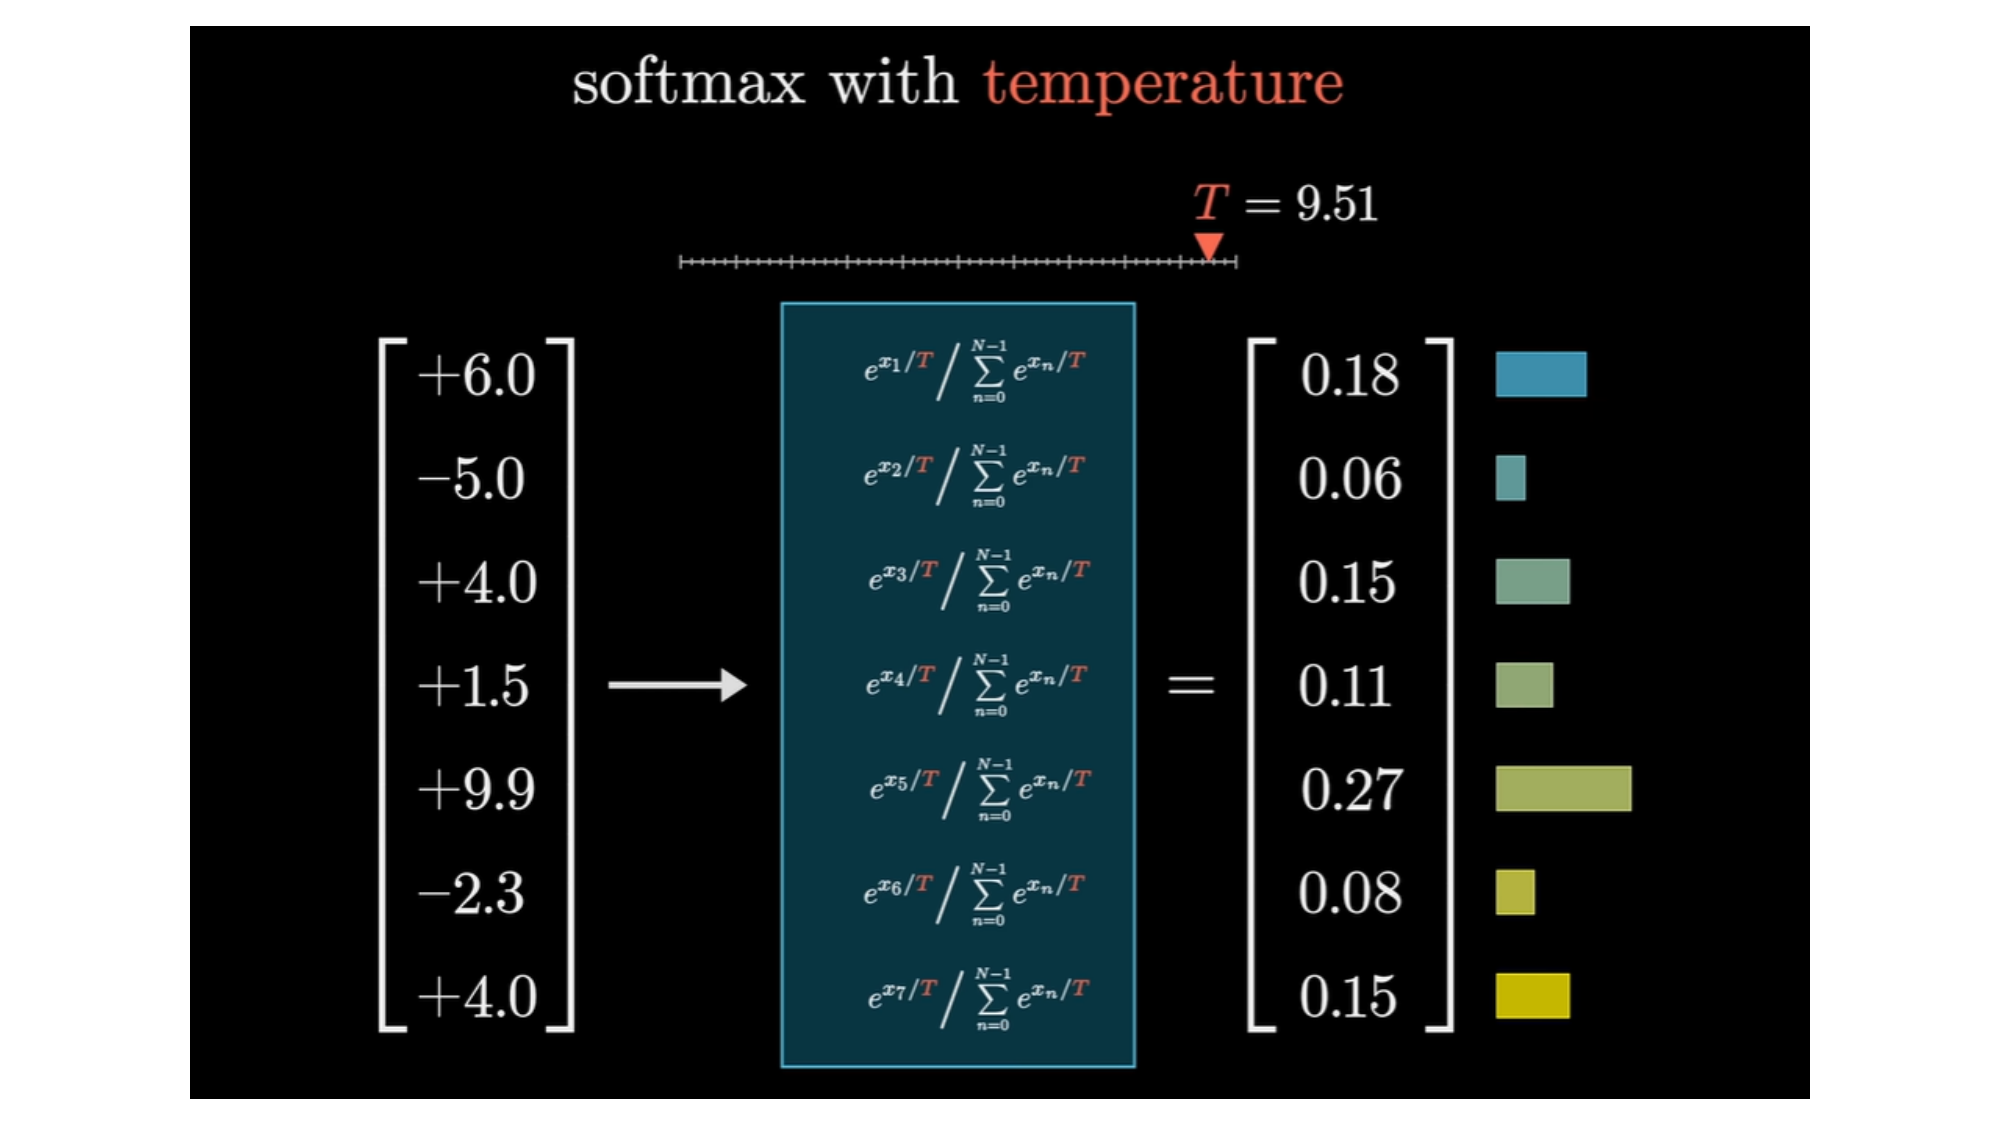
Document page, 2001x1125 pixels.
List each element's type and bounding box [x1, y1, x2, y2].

picture [190, 26, 1810, 1099]
